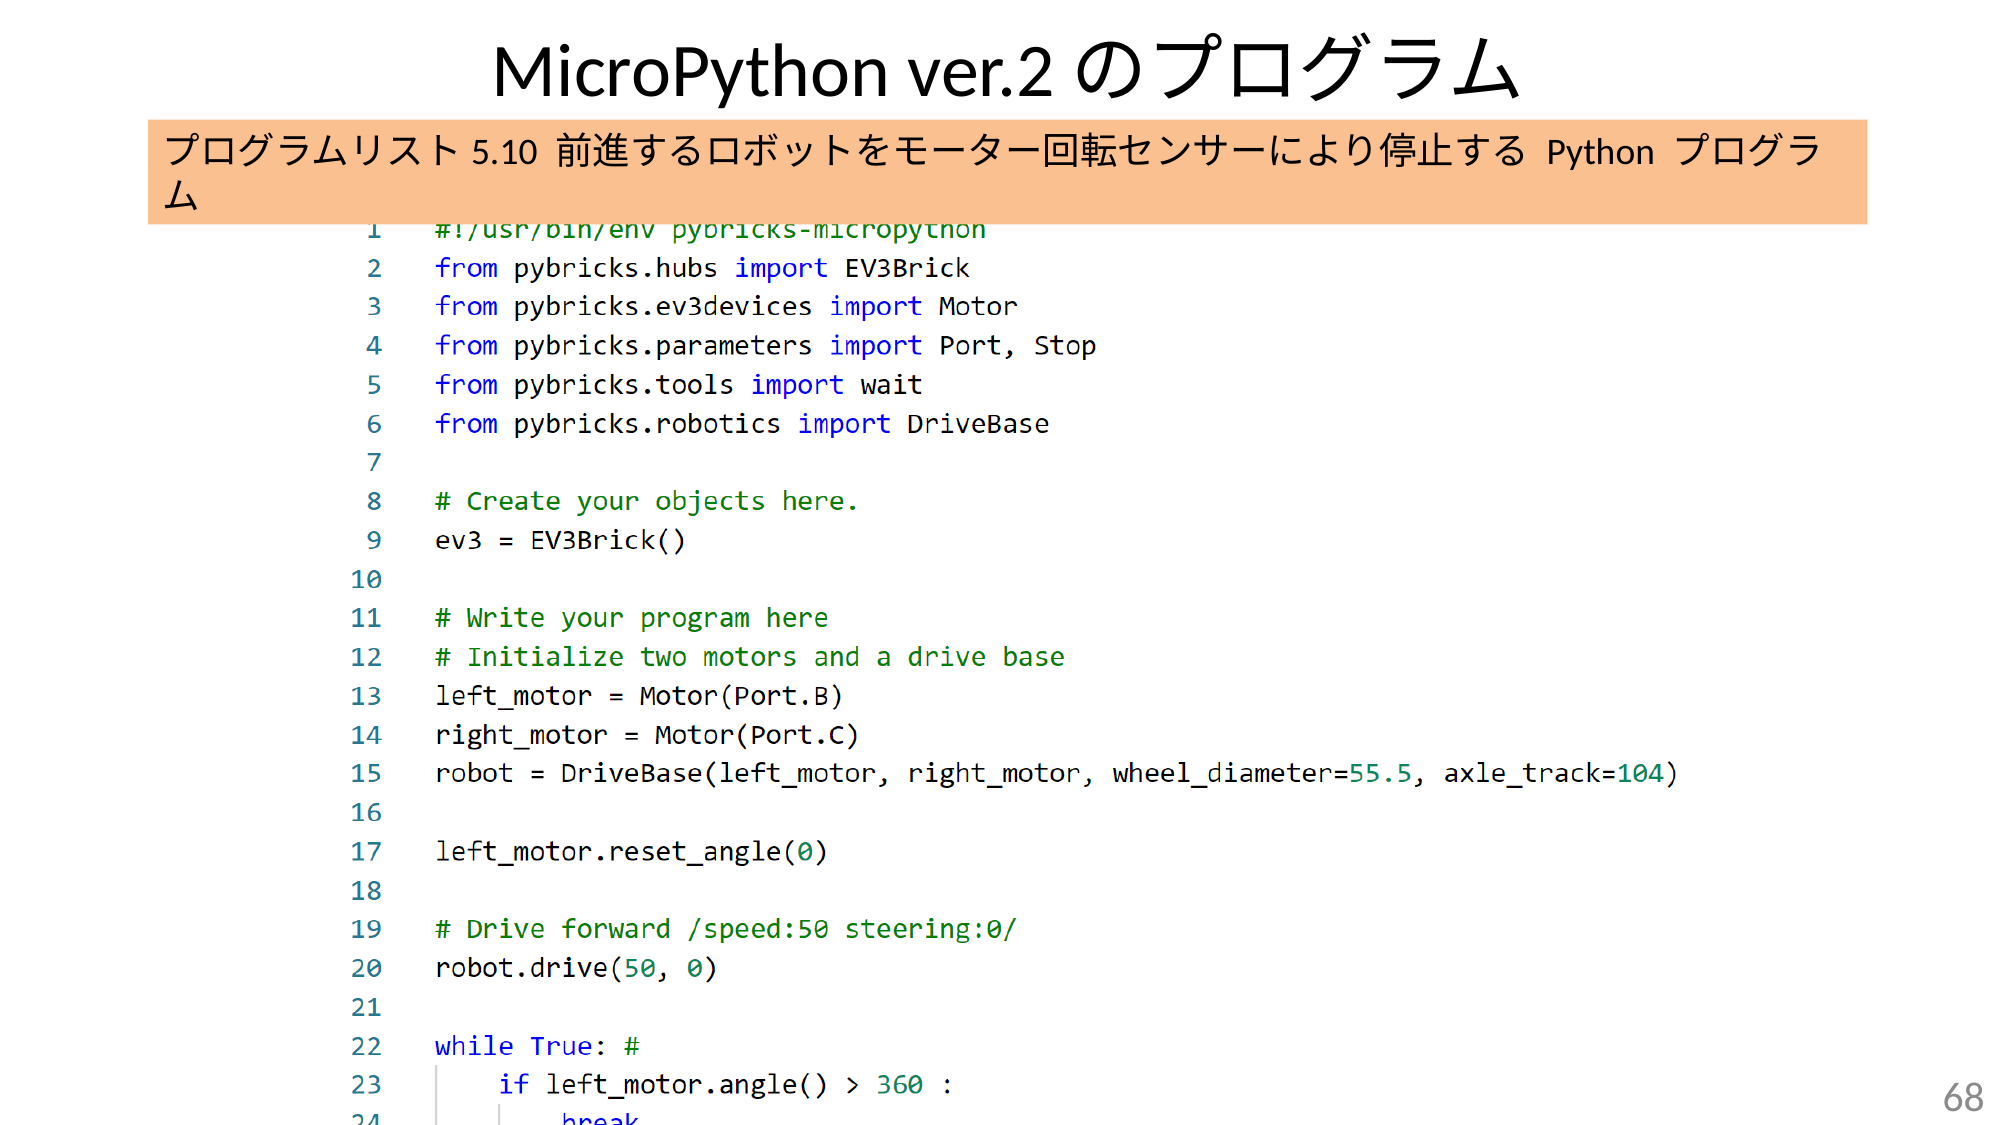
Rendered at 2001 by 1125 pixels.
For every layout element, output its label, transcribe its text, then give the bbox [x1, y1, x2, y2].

title MicroPython ver.2のプログラム [55, 13, 1961, 120]
slide_number 68 [1881, 1065, 2000, 1125]
text_box プログラムリスト5.10 前進するロボットをモーター回転センサーにより停止する Python プログラム [148, 119, 1868, 225]
picture [322, 203, 1694, 1125]
